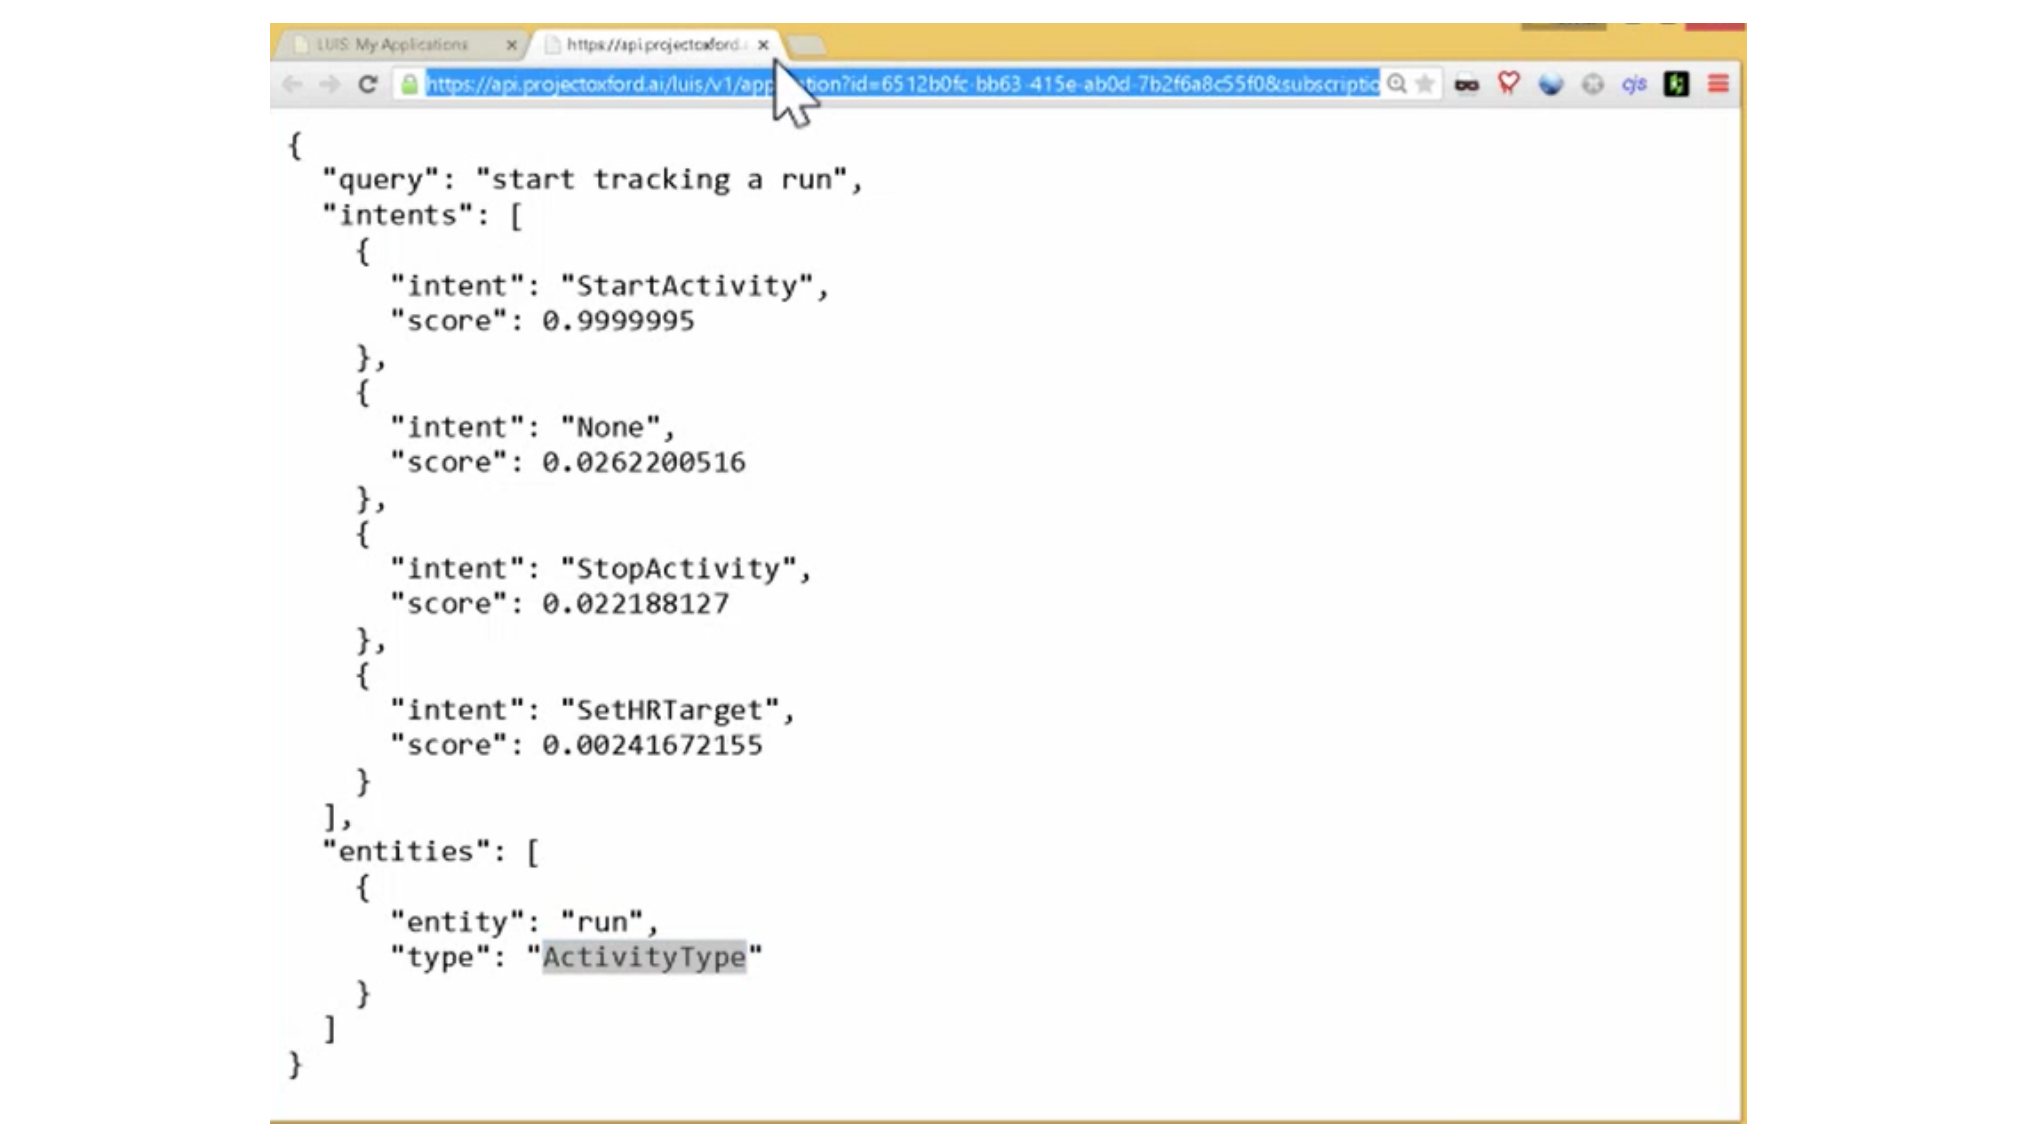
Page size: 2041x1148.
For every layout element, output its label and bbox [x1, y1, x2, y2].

picture [269, 23, 1747, 1124]
